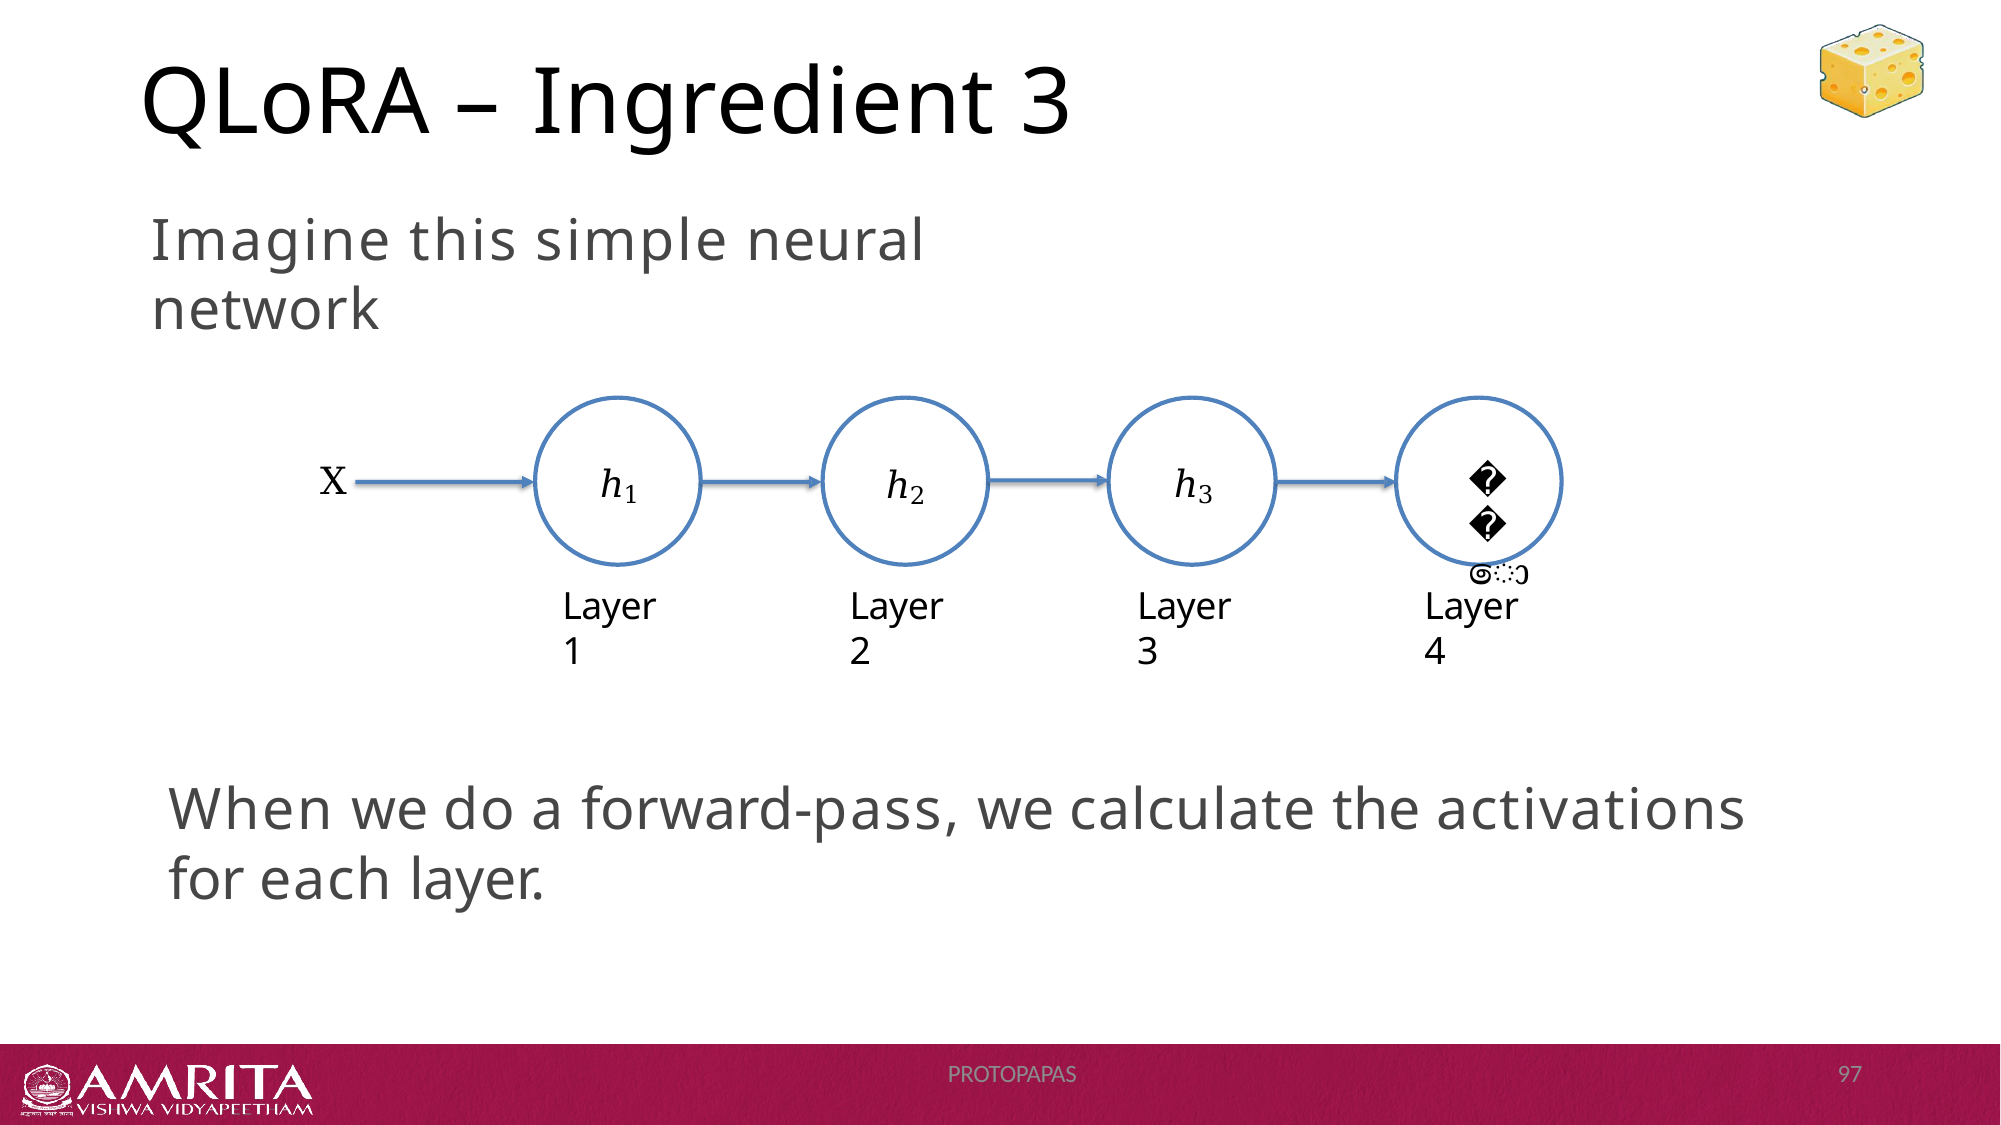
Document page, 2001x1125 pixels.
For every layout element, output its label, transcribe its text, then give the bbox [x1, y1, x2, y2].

footer Protopapas [662, 1042, 1338, 1103]
text_box Layer 3 [1134, 579, 1262, 672]
text_box X [318, 454, 344, 502]
text_box Layer 2 [847, 579, 974, 672]
text_box Layer 4 [1422, 579, 1548, 672]
text_box When we do a forward-pass, we calculate the activations for each layer. [166, 769, 1792, 911]
picture [1799, 3, 1943, 146]
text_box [346, 397, 1562, 565]
title QLoRA – Ingredient 3 [137, 39, 1863, 152]
text_box 𝑦ො [1466, 565, 1491, 592]
picture [0, 1044, 2001, 1125]
slide_number 97 [1412, 1042, 1863, 1103]
text_box Imagine this simple neural network [149, 200, 1121, 341]
text_box Layer 1 [560, 579, 677, 672]
